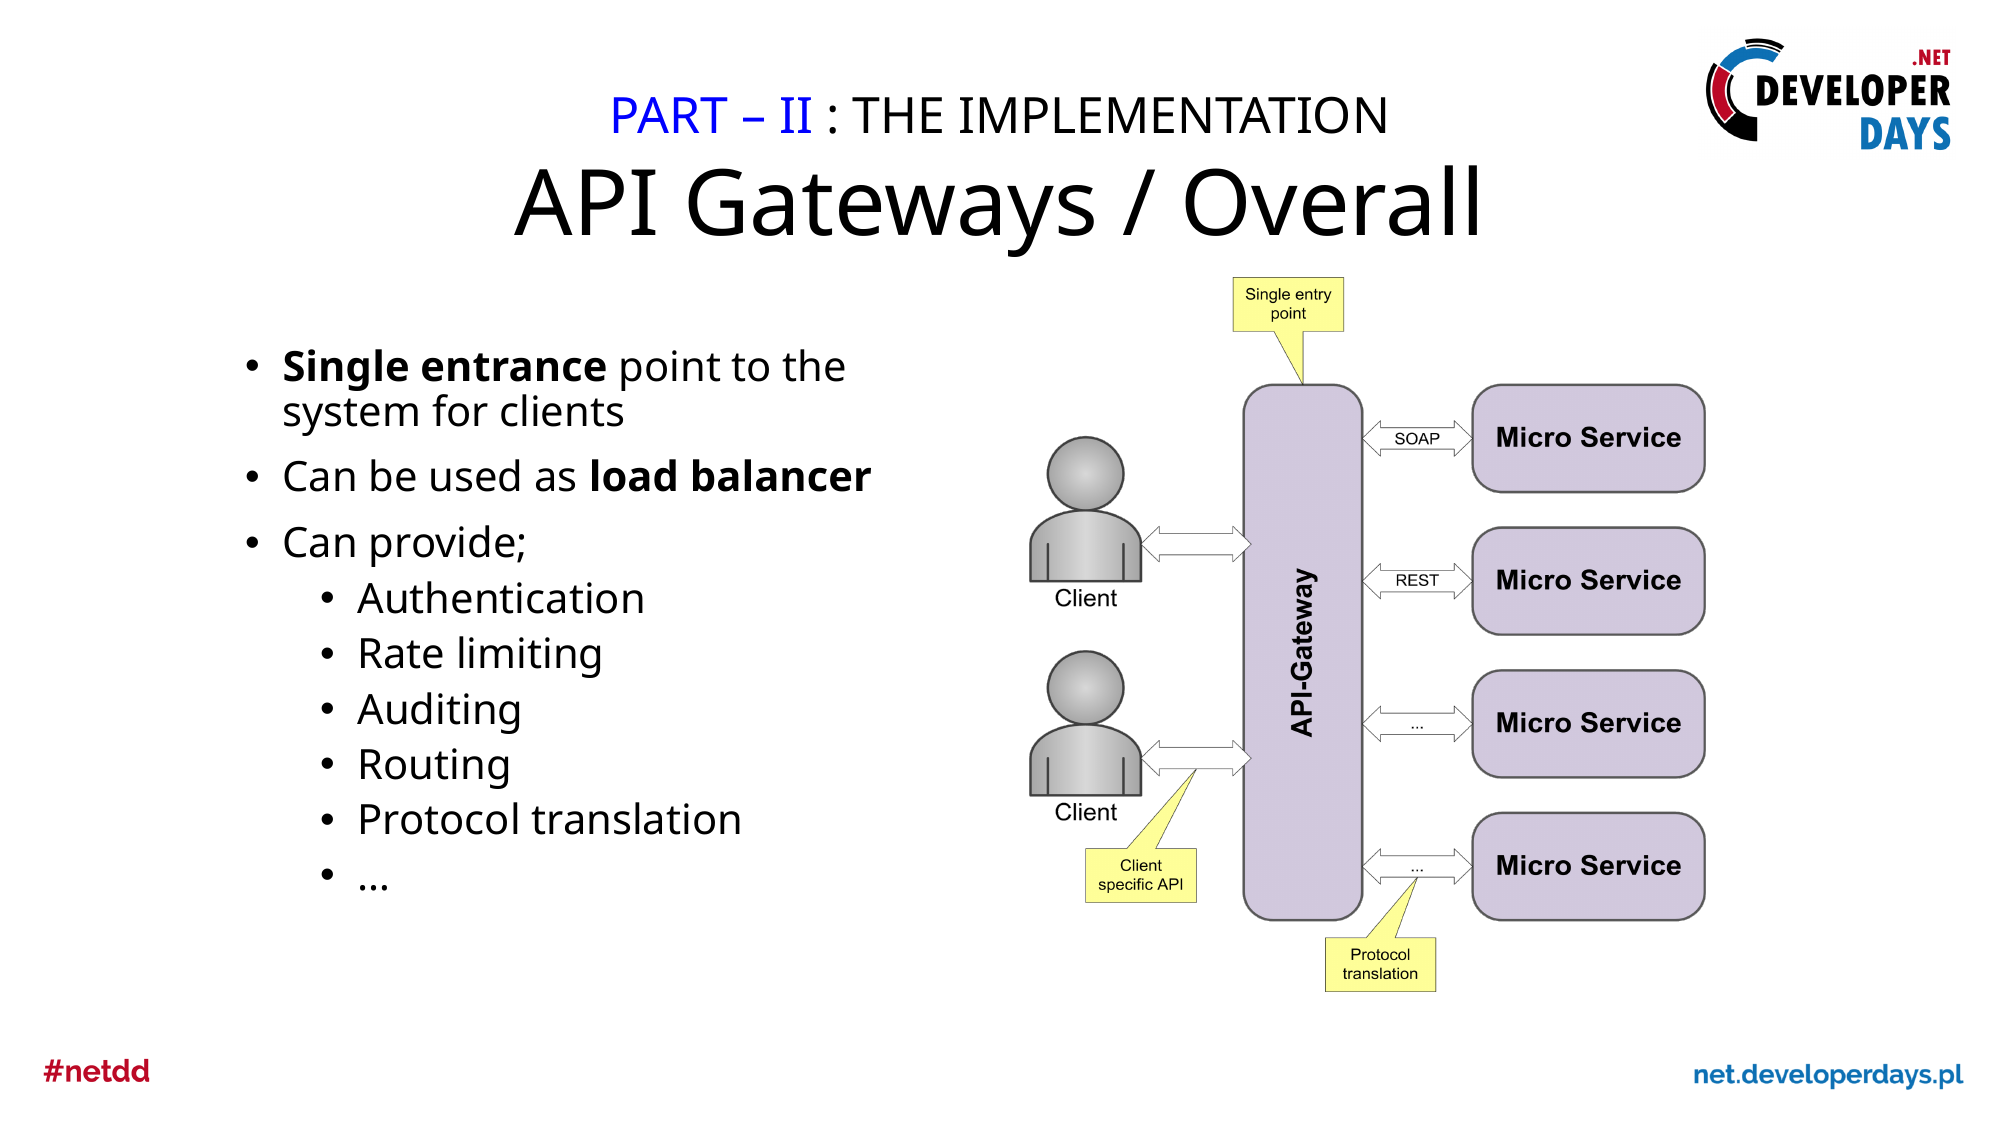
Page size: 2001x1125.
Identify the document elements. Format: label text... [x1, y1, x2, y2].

picture [1029, 277, 1706, 992]
picture [1698, 26, 1956, 160]
picture [26, 1043, 170, 1099]
picture [1680, 1043, 1974, 1099]
list Single entrance point to the system for clients Can be used as load balancer Can provide; Authentication Rate limiting Auditing Routing Protocol translation … [230, 337, 907, 1052]
title PART – II : THE IMPLEMENTATION API Gateways / Overall [0, 59, 2000, 278]
